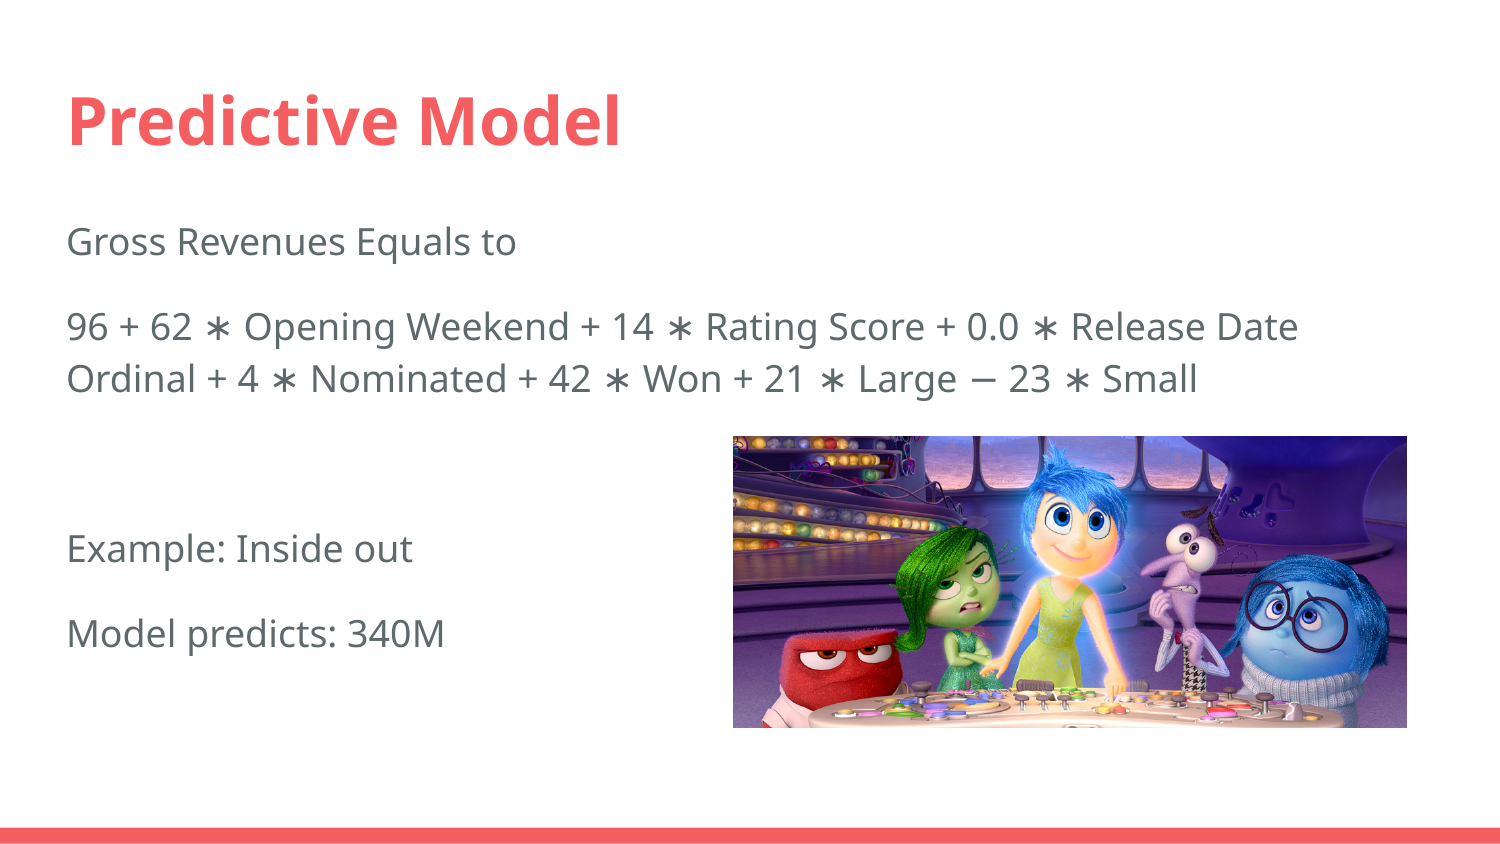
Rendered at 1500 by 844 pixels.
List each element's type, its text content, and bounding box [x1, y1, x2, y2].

list Gross Revenues Equals to 96 + 62 ∗ Opening Weekend + 14 ∗ Rating Score + 0.0 ∗ Release Date Ordinal + 4 ∗ Nominated + 42 ∗ Won + 21 ∗ Large − 23 ∗ Small Example: Inside out Model predicts: 340M [51, 196, 1449, 758]
picture [733, 436, 1408, 728]
title Predictive Model [51, 64, 1449, 167]
